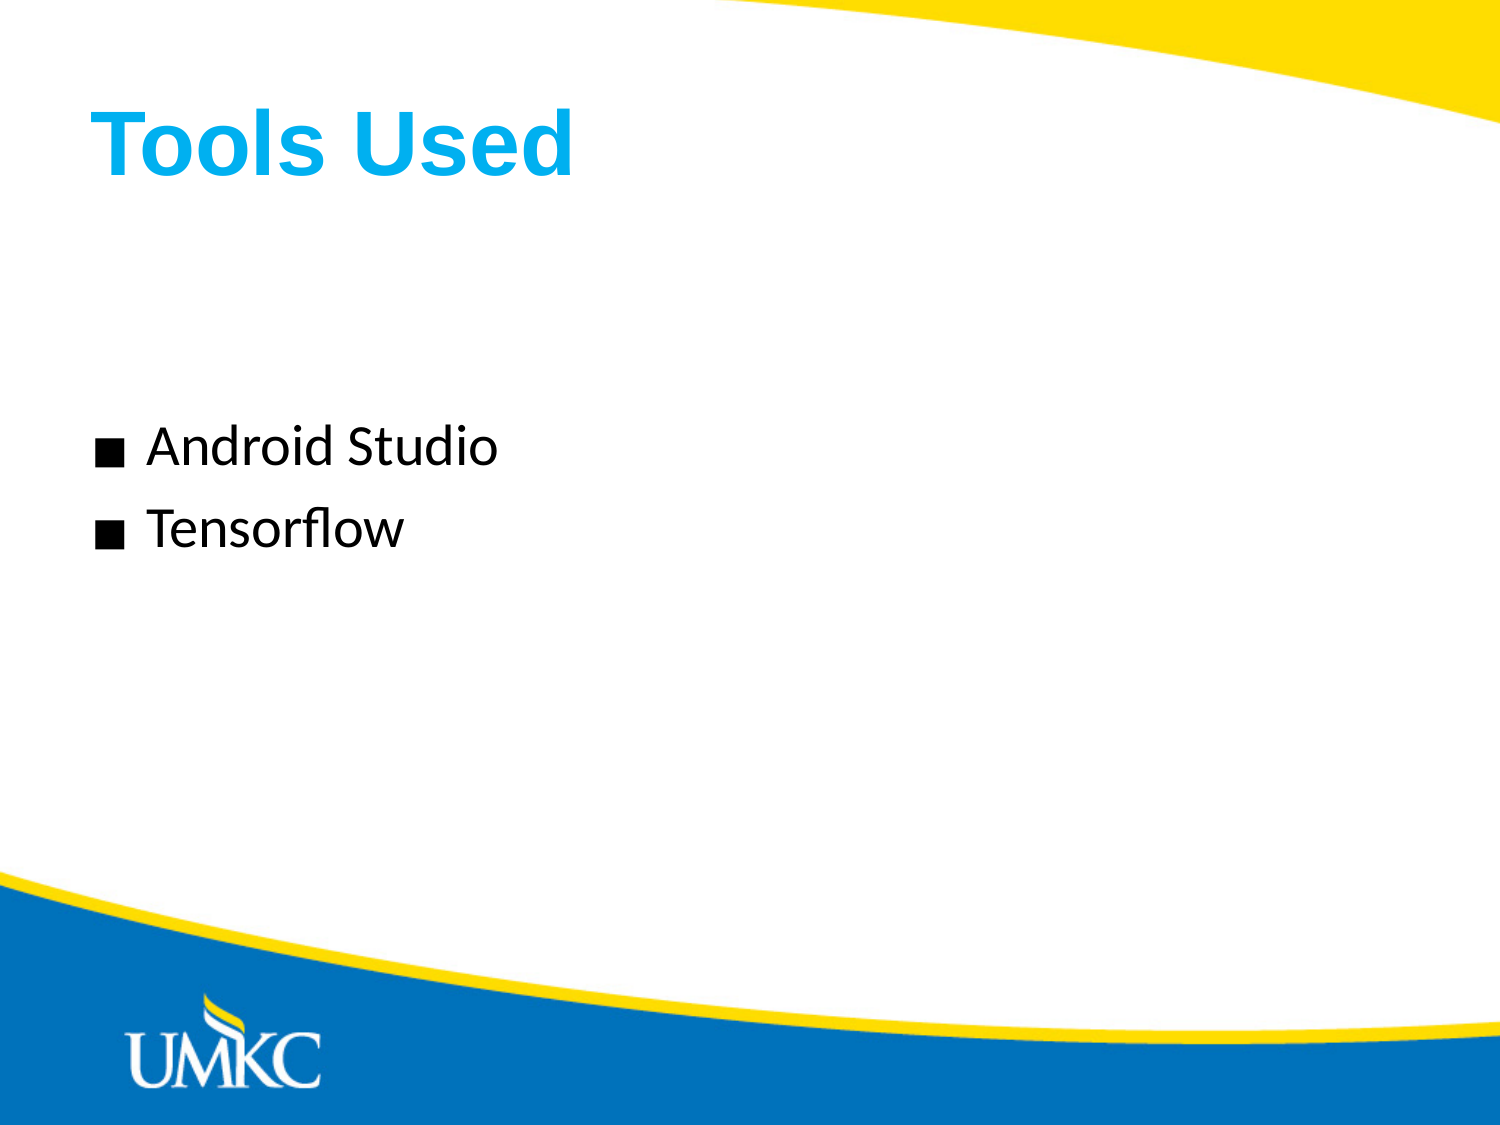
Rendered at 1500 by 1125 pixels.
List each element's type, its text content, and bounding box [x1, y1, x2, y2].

title Tools Used [75, 45, 1425, 233]
picture [0, 0, 1500, 1125]
list Android Studio Tensorflow [75, 262, 1425, 704]
